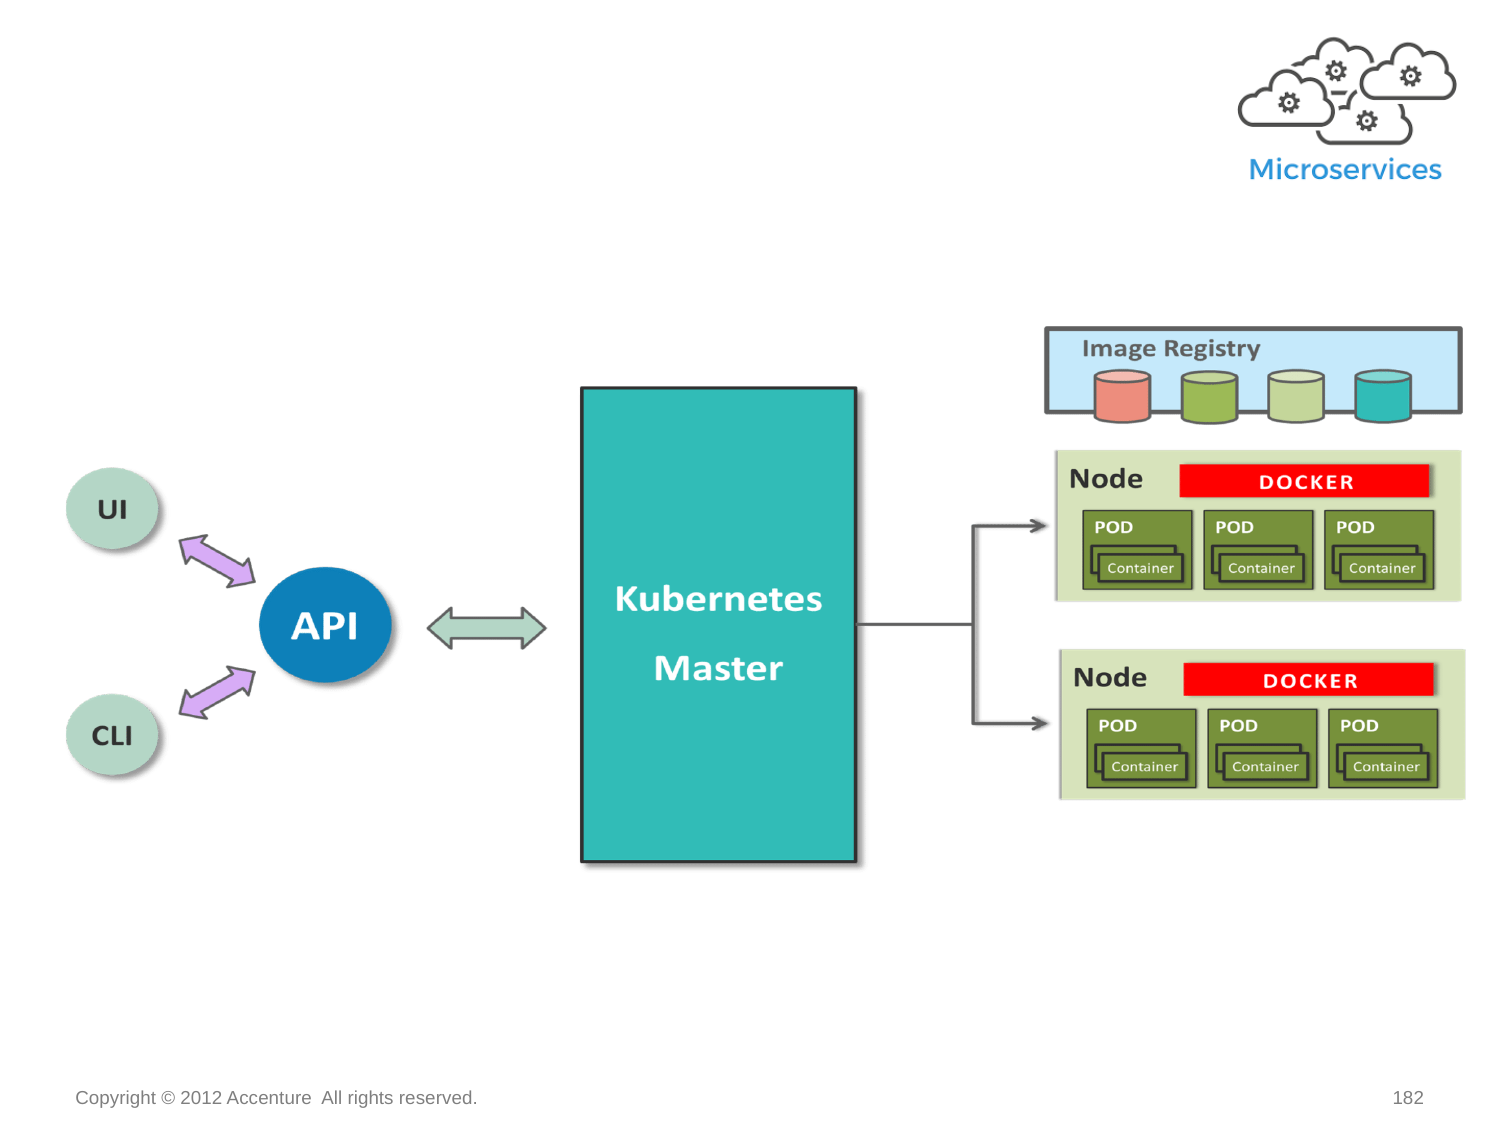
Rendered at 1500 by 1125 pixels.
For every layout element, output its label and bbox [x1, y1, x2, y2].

picture [62, 324, 1466, 875]
picture [1212, 1, 1482, 203]
